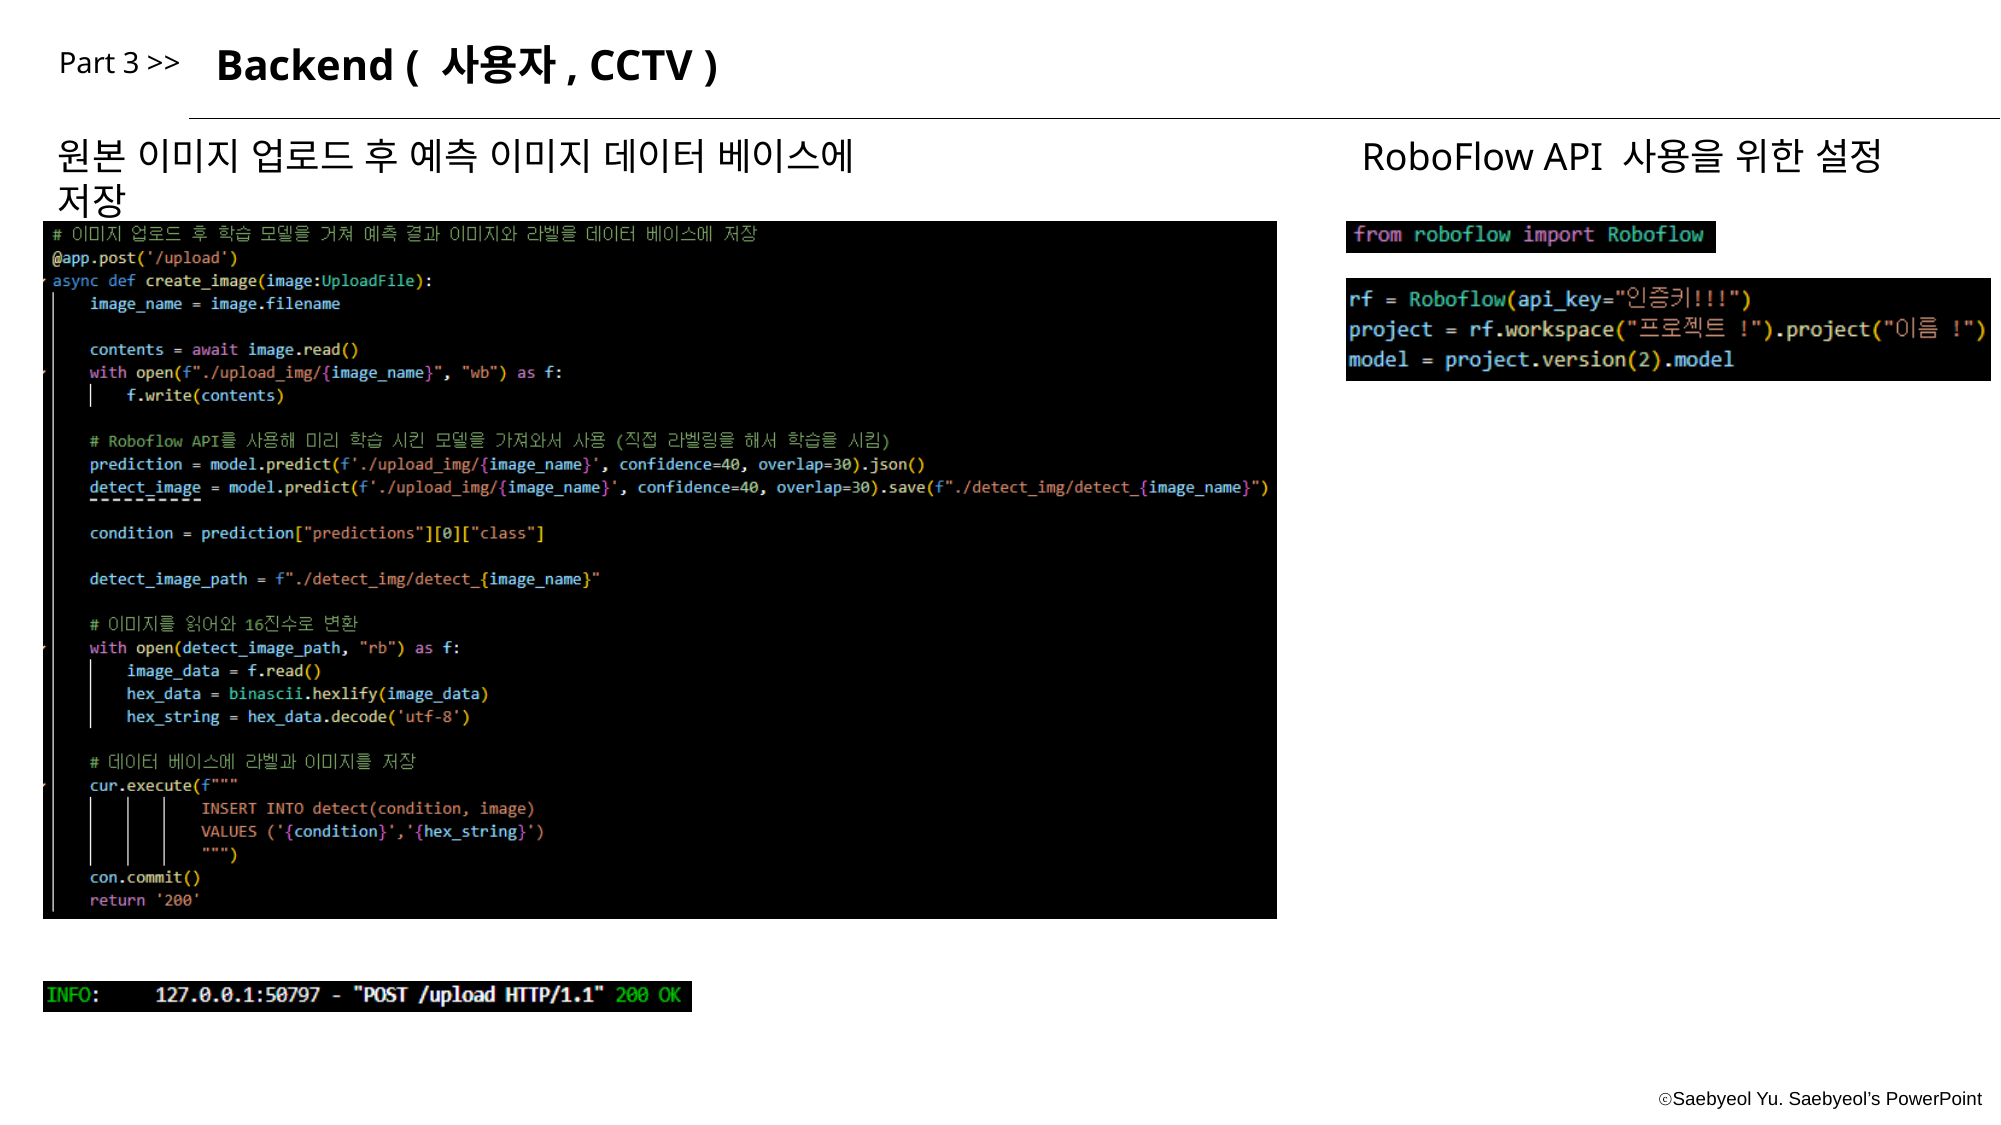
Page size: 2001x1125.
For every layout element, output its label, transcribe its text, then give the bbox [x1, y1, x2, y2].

text_box Backend ( 사용자, CCTV ) [200, 31, 733, 97]
picture [1346, 278, 1991, 381]
text_box 원본 이미지 업로드 후 예측 이미지 데이터 베이스에 저장 [42, 125, 928, 230]
picture [1346, 221, 1716, 254]
text_box RoboFlow API 사용을 위한 설정 [1346, 125, 1964, 185]
picture [43, 221, 1277, 919]
text_box Part 3 >> [44, 36, 196, 87]
picture [42, 981, 692, 1012]
